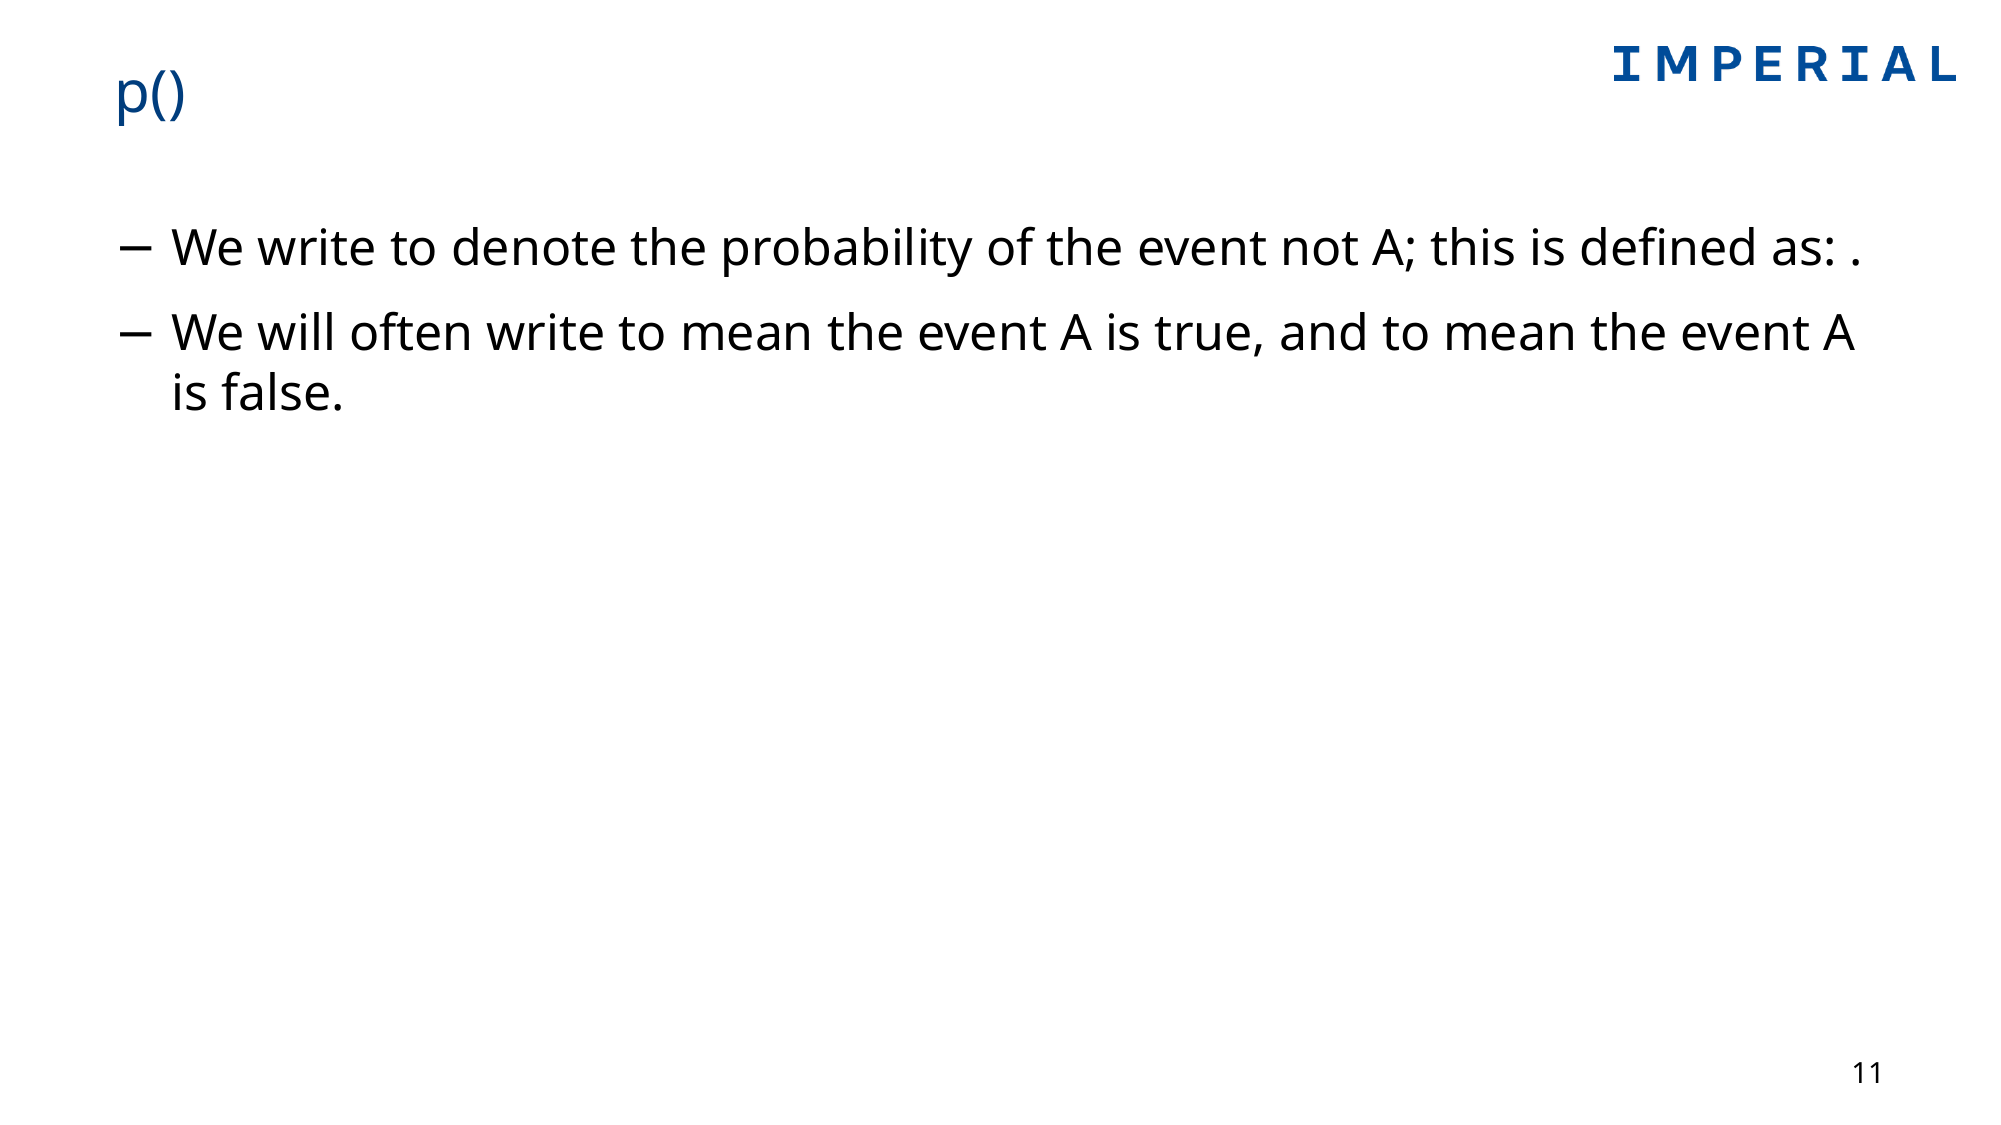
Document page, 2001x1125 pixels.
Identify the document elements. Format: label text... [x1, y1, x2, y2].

slide_number 11 [1433, 1046, 1901, 1103]
picture [1614, 46, 1956, 81]
